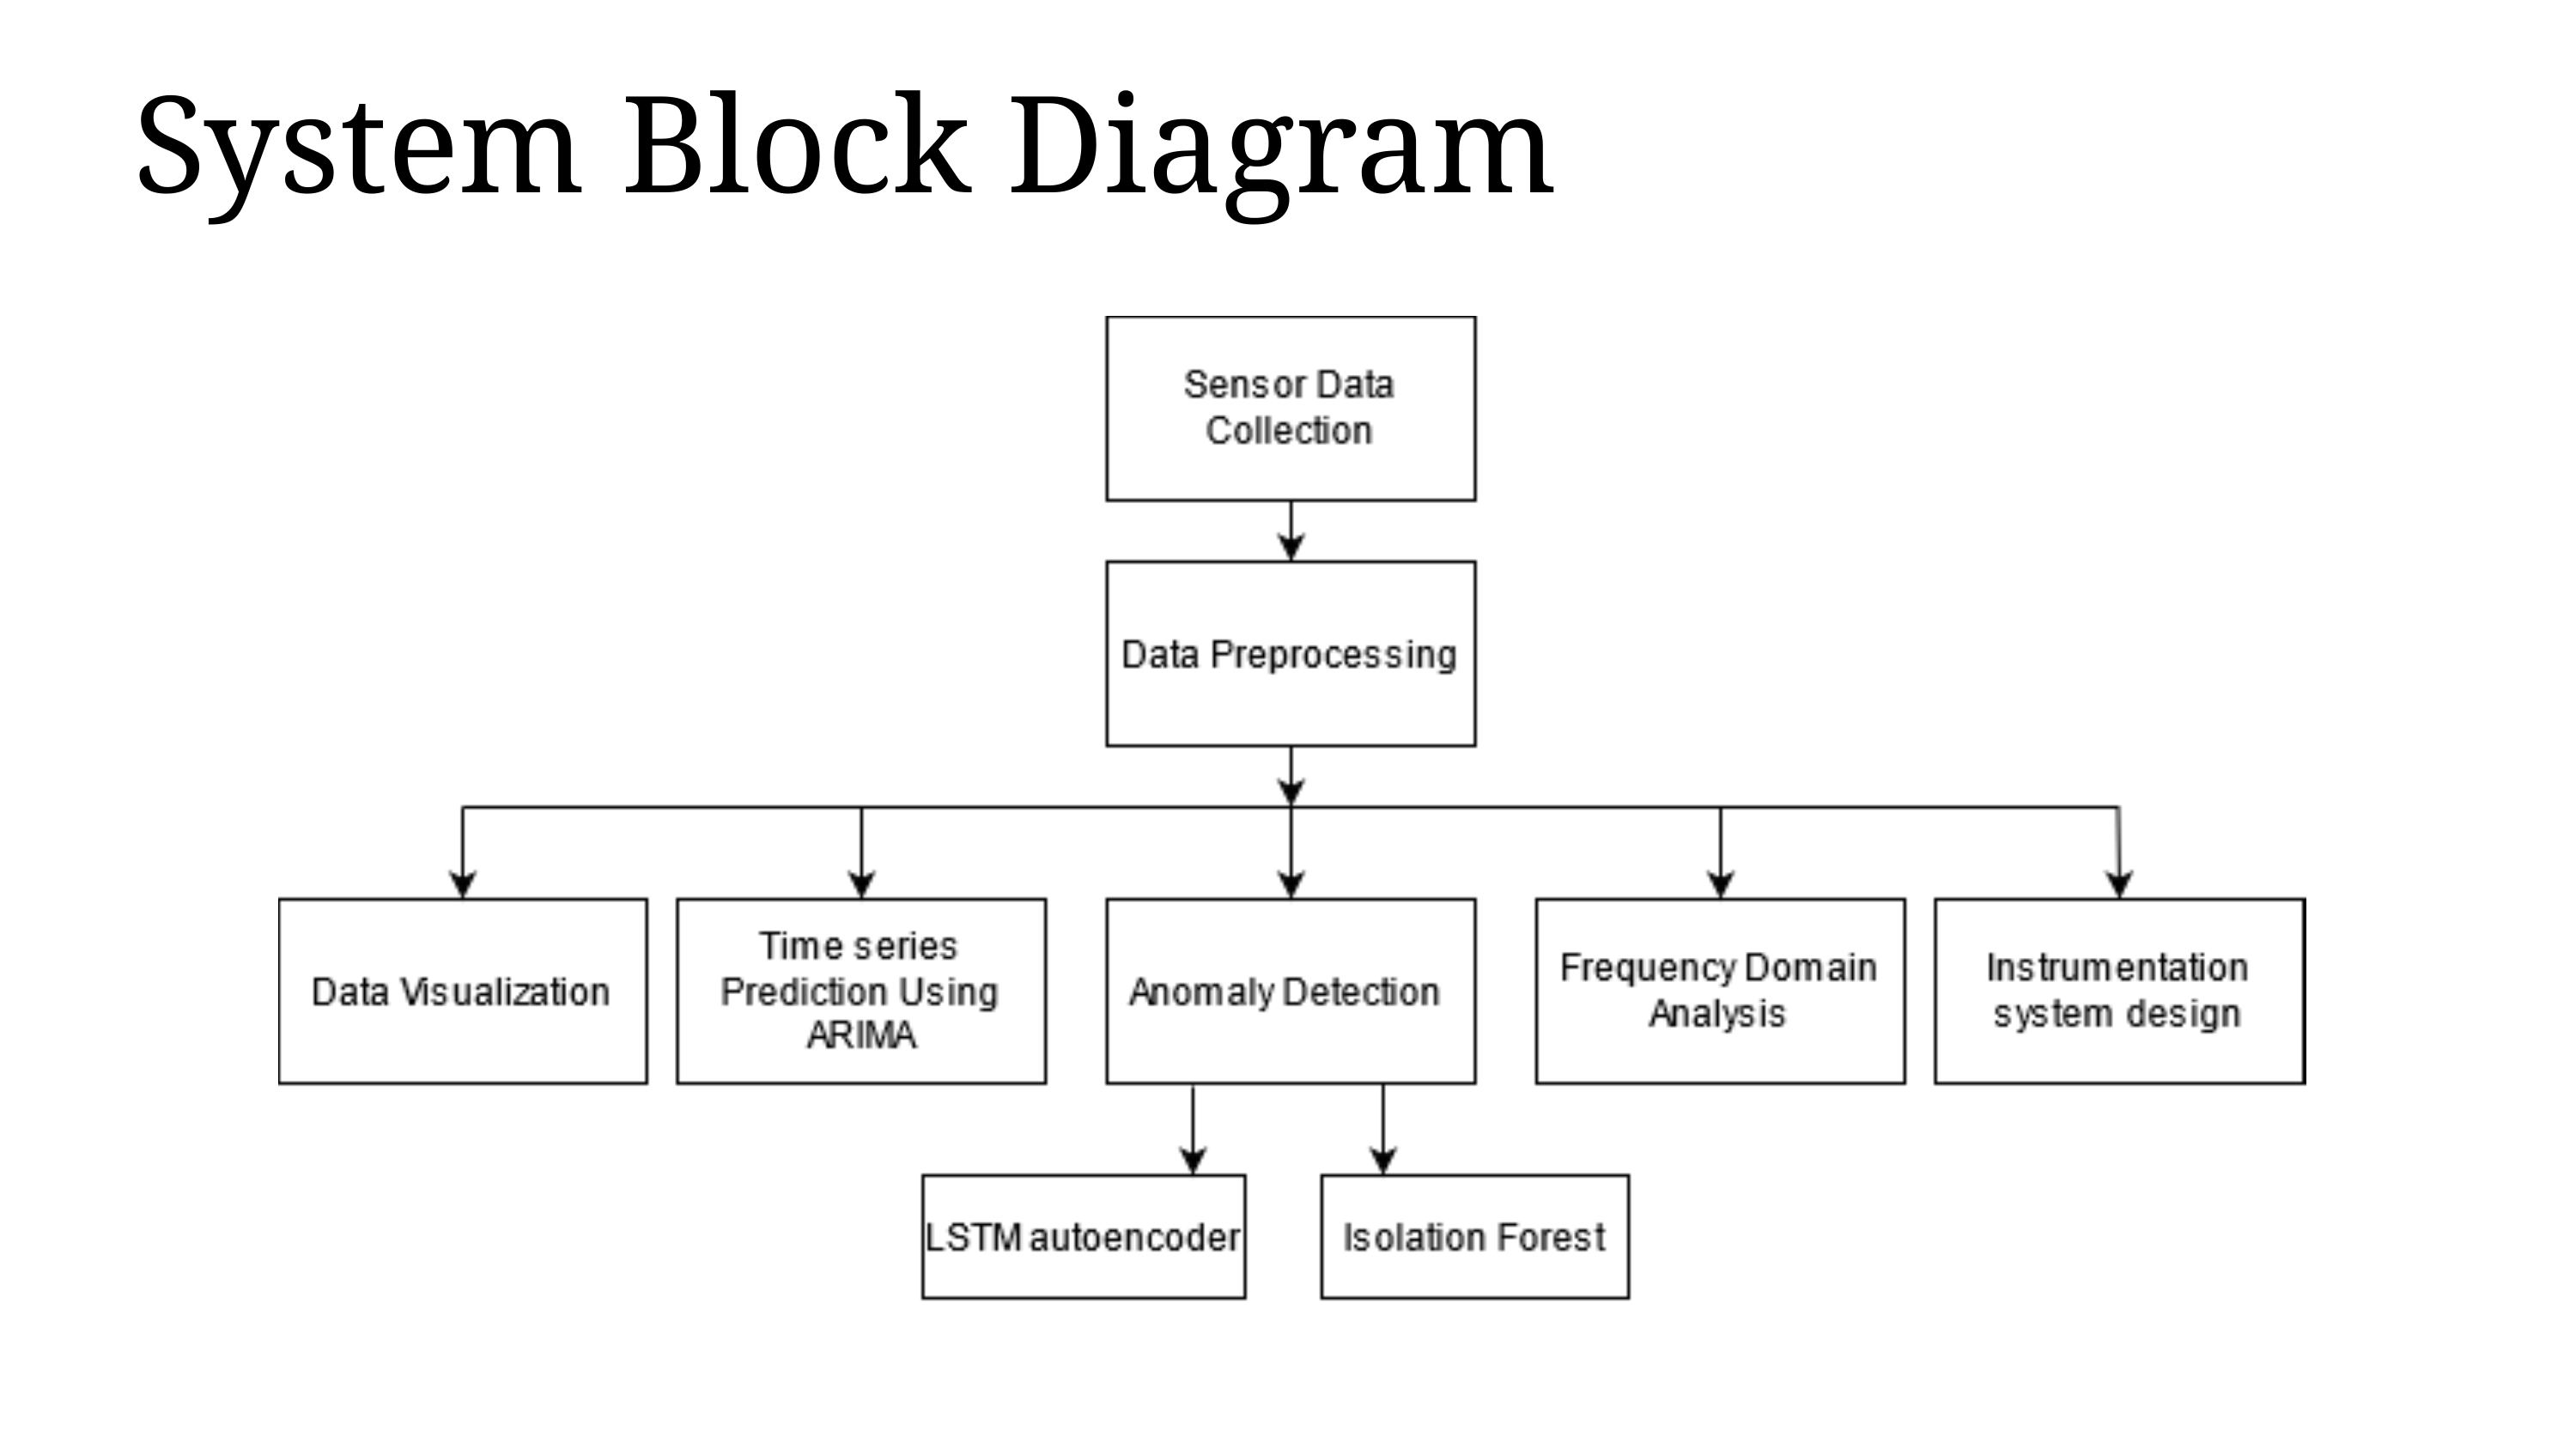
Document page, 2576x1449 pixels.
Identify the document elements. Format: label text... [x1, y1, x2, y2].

picture [278, 316, 2306, 1325]
text_box System Block Diagram [133, 47, 1631, 220]
